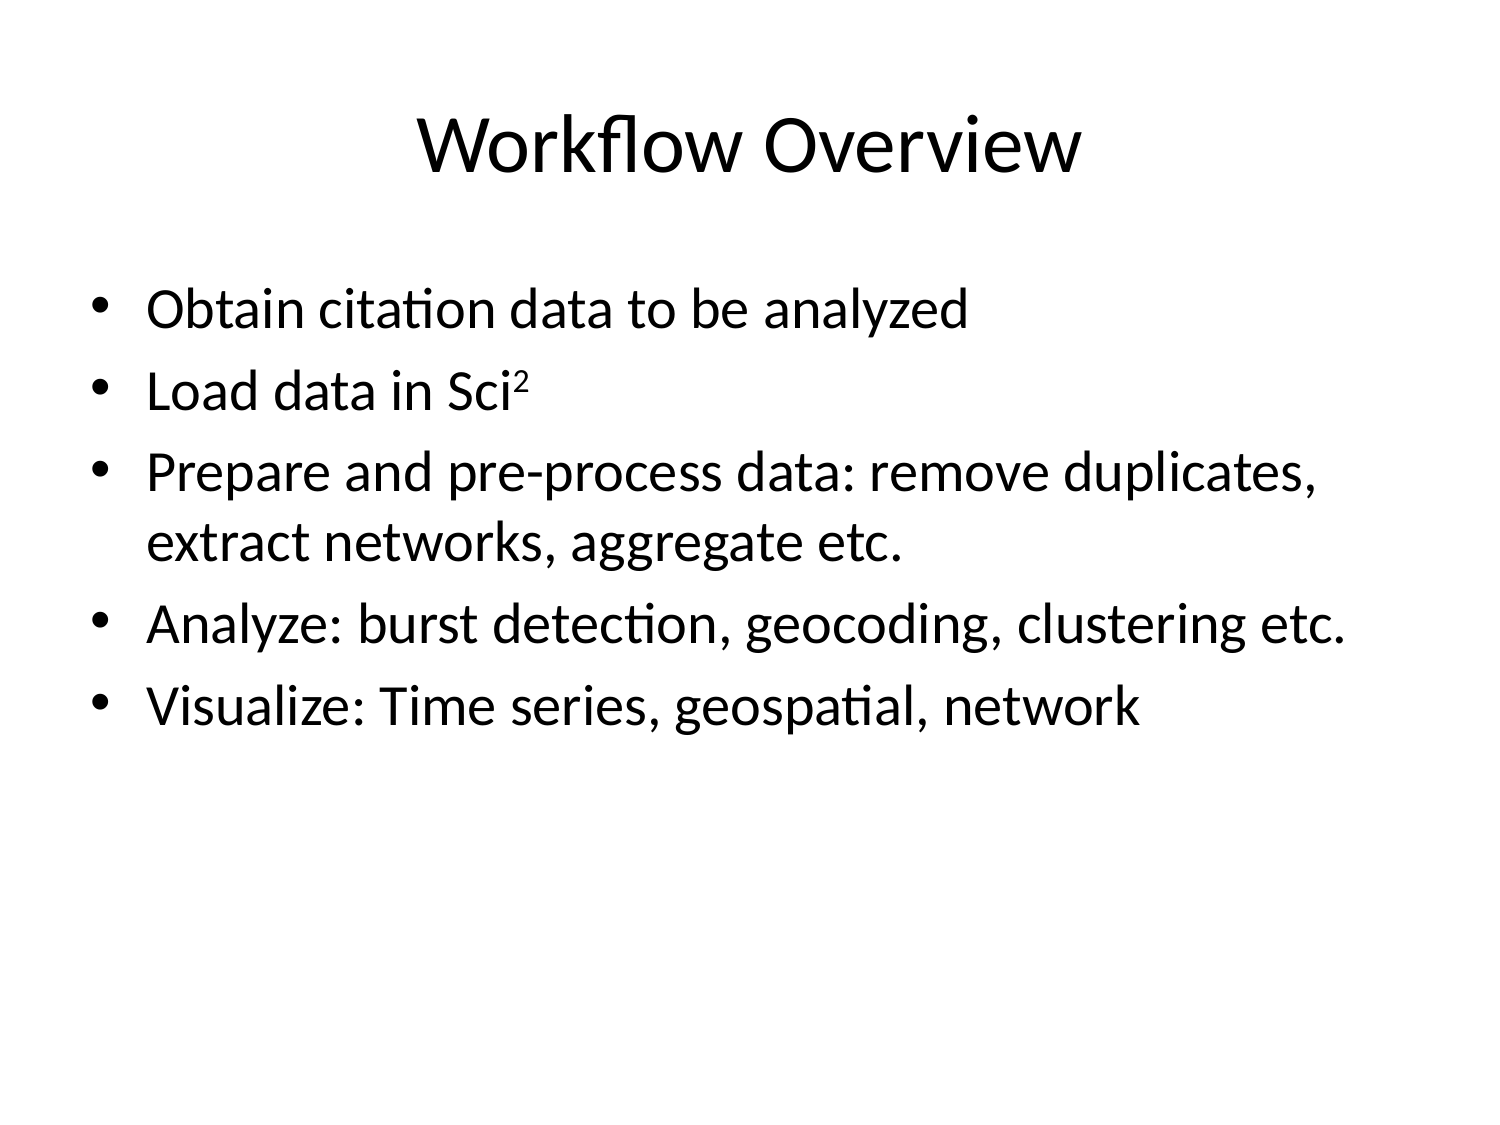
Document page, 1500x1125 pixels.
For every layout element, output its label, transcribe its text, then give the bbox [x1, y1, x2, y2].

list Obtain citation data to be analyzed Load data in Sci2 Prepare and pre-process data: remove duplicates, extract networks, aggregate etc. Analyze: burst detection, geocoding, clustering etc. Visualize: Time series, geospatial, network [75, 262, 1425, 1005]
title Workflow Overview [75, 45, 1425, 233]
